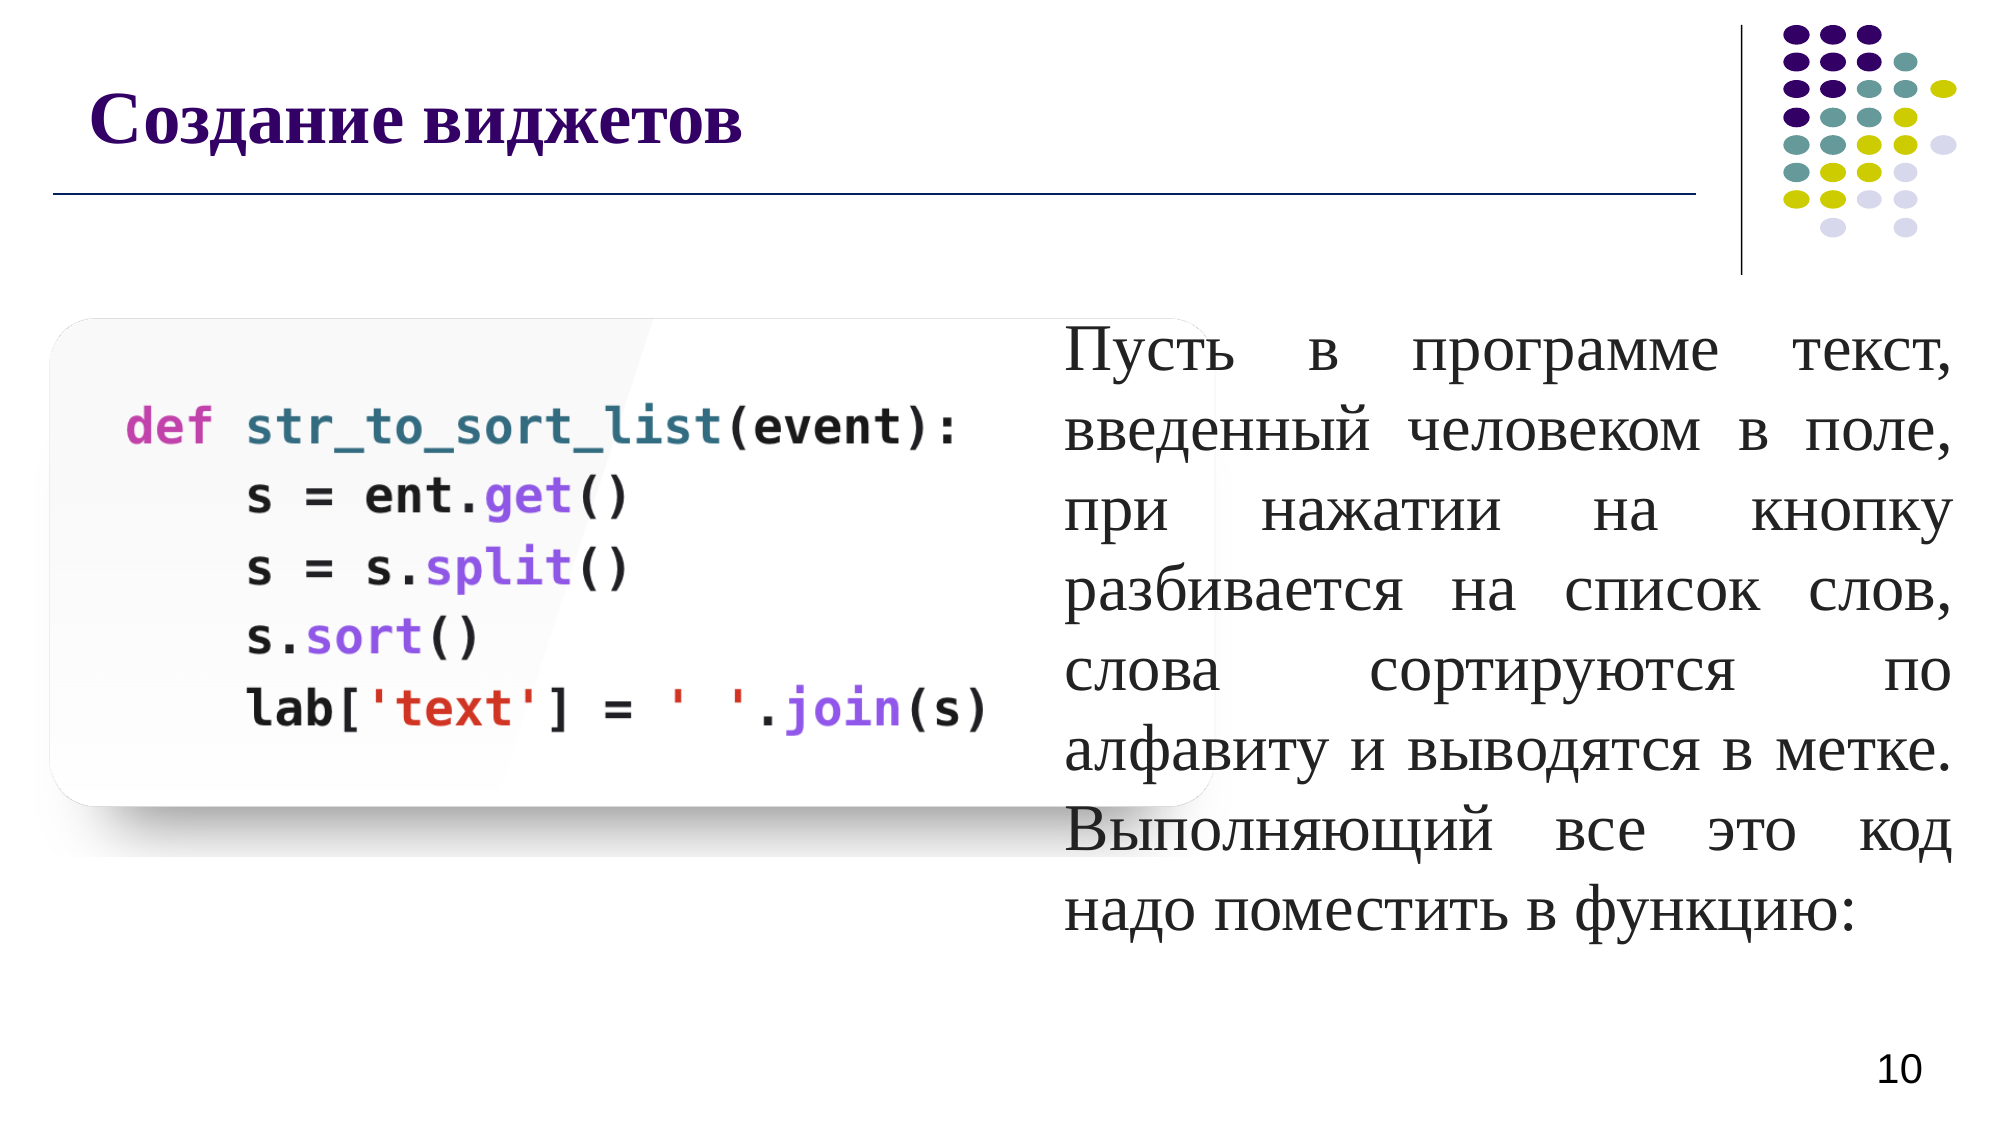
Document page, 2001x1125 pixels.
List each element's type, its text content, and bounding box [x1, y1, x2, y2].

picture [0, 268, 1265, 857]
slide_number 10 [1764, 1034, 1938, 1094]
title Создание виджетов [0, 35, 1723, 166]
text_box Пусть в программе текст, введенный человеком в поле, при нажатии на кнопку разбивается на список слов, слова сортируются по алфавиту и выводятся в метке. Выполняющий все это код надо поместить в функцию: [1050, 296, 1970, 952]
